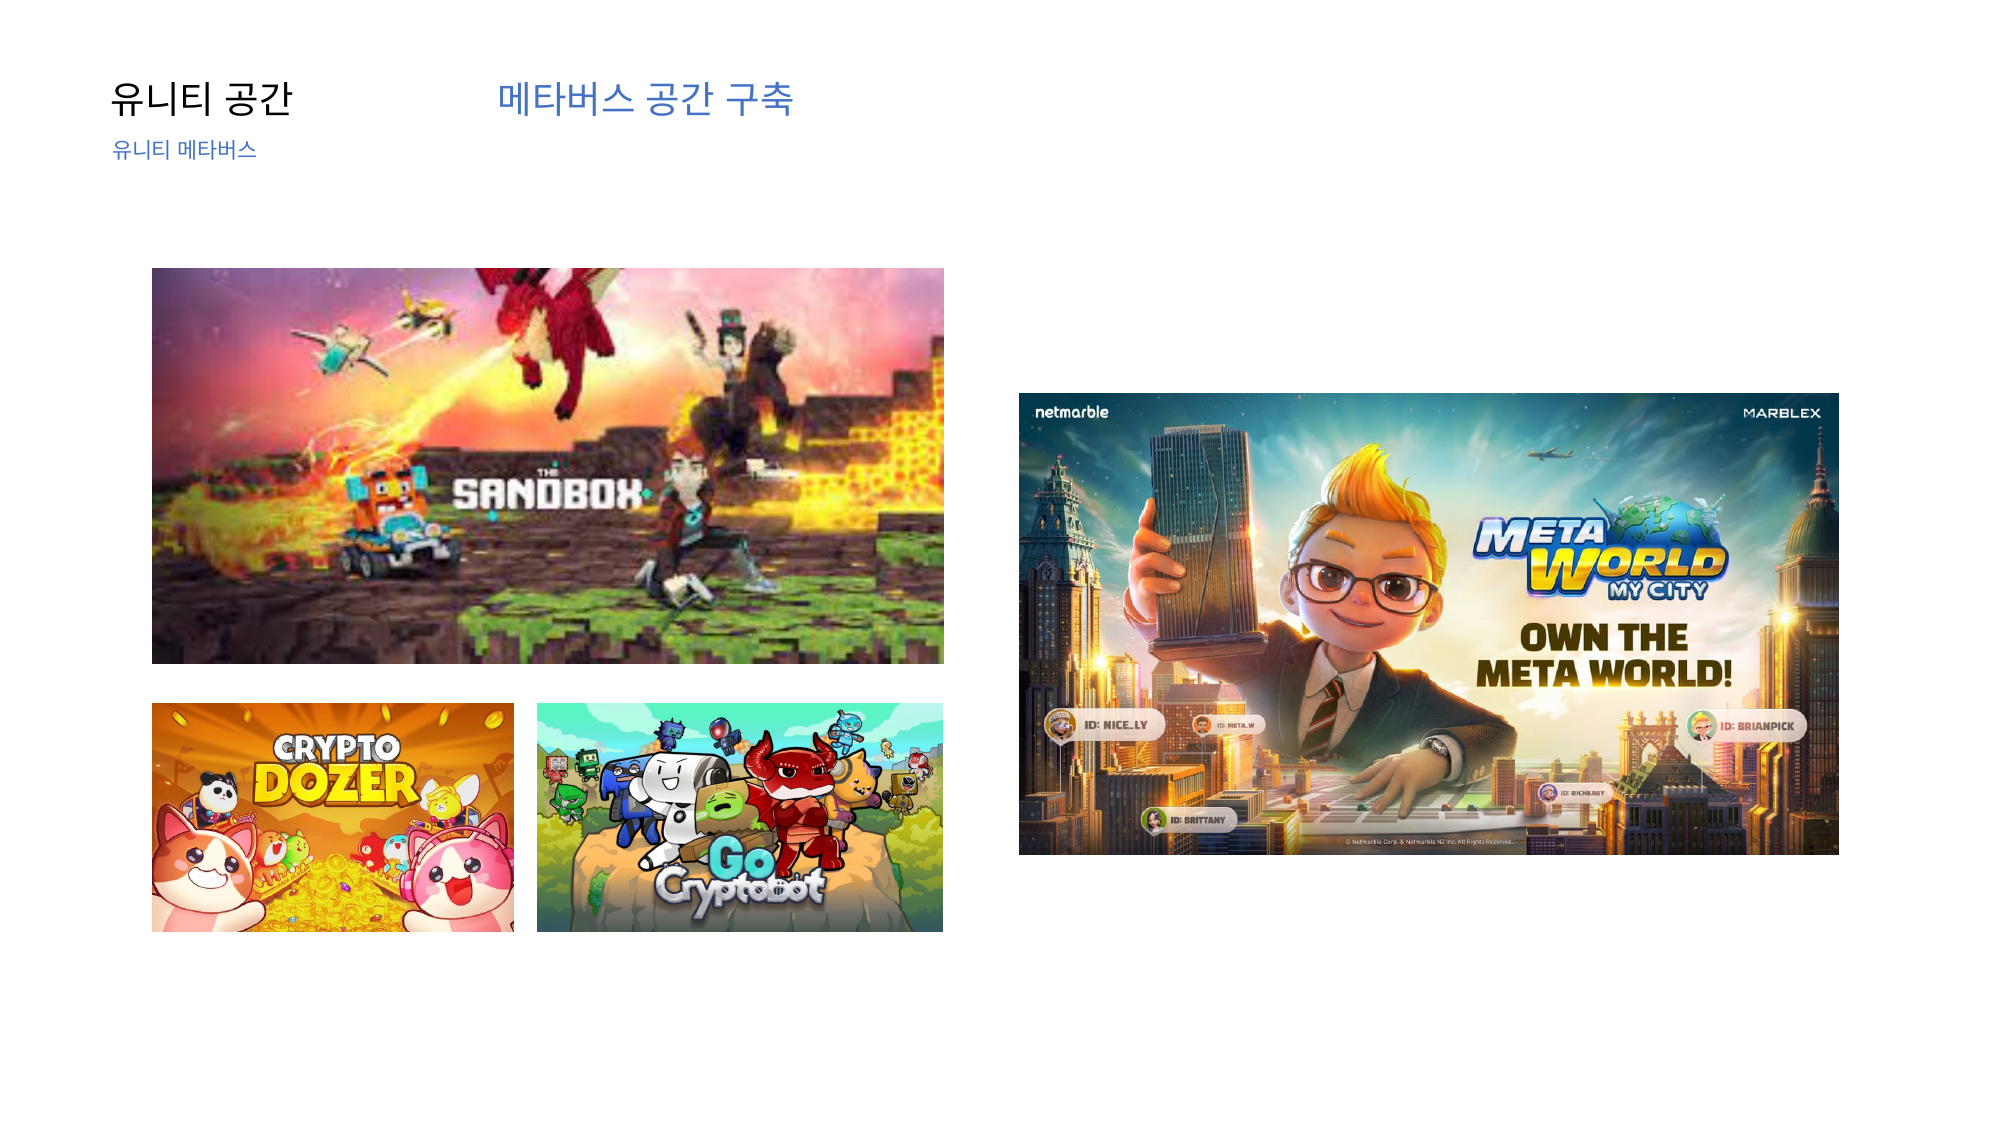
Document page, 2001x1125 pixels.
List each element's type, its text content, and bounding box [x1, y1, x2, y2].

picture [152, 703, 514, 932]
text_box 유니티 공간 [96, 68, 413, 129]
picture [1019, 393, 1839, 855]
picture [537, 703, 943, 932]
text_box 메타버스 공간 구축 [482, 68, 810, 129]
picture [152, 268, 945, 664]
text_box 유니티 메타버스 [97, 129, 306, 171]
